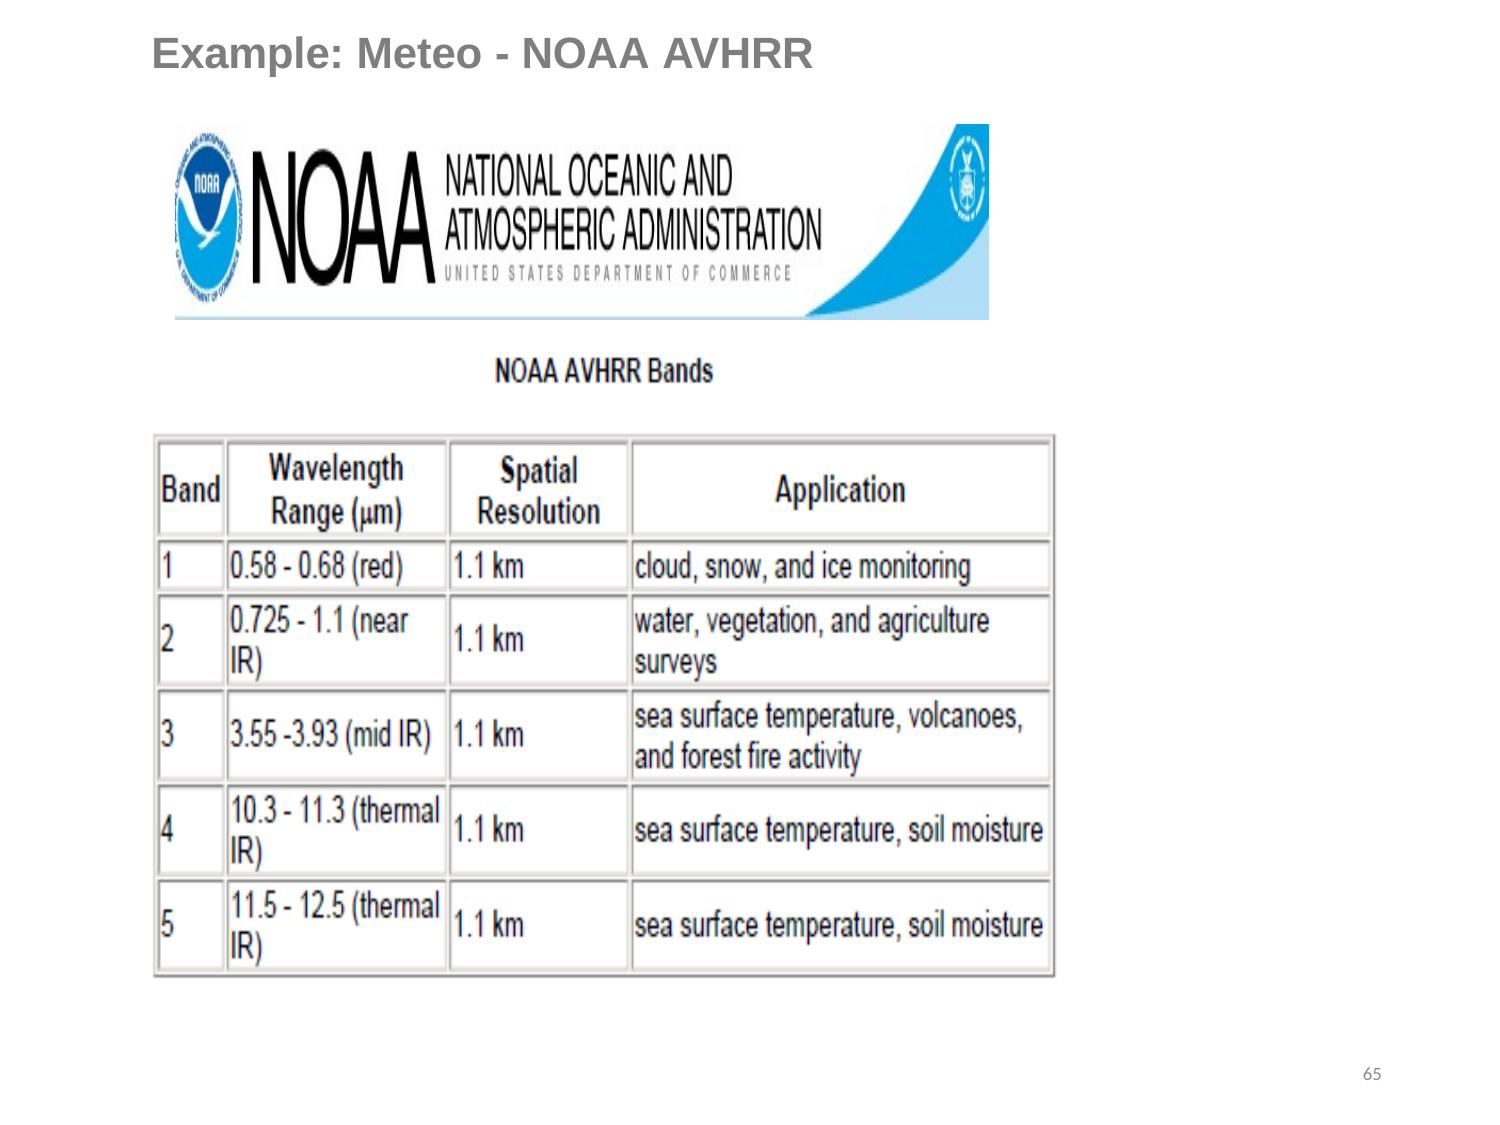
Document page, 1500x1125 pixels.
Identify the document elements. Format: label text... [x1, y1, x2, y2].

text_box Example: Meteo - NOAA AVHRR [150, 24, 822, 78]
text_box [150, 337, 1075, 1000]
text_box [174, 124, 990, 320]
slide_number 65 [1059, 1042, 1397, 1103]
